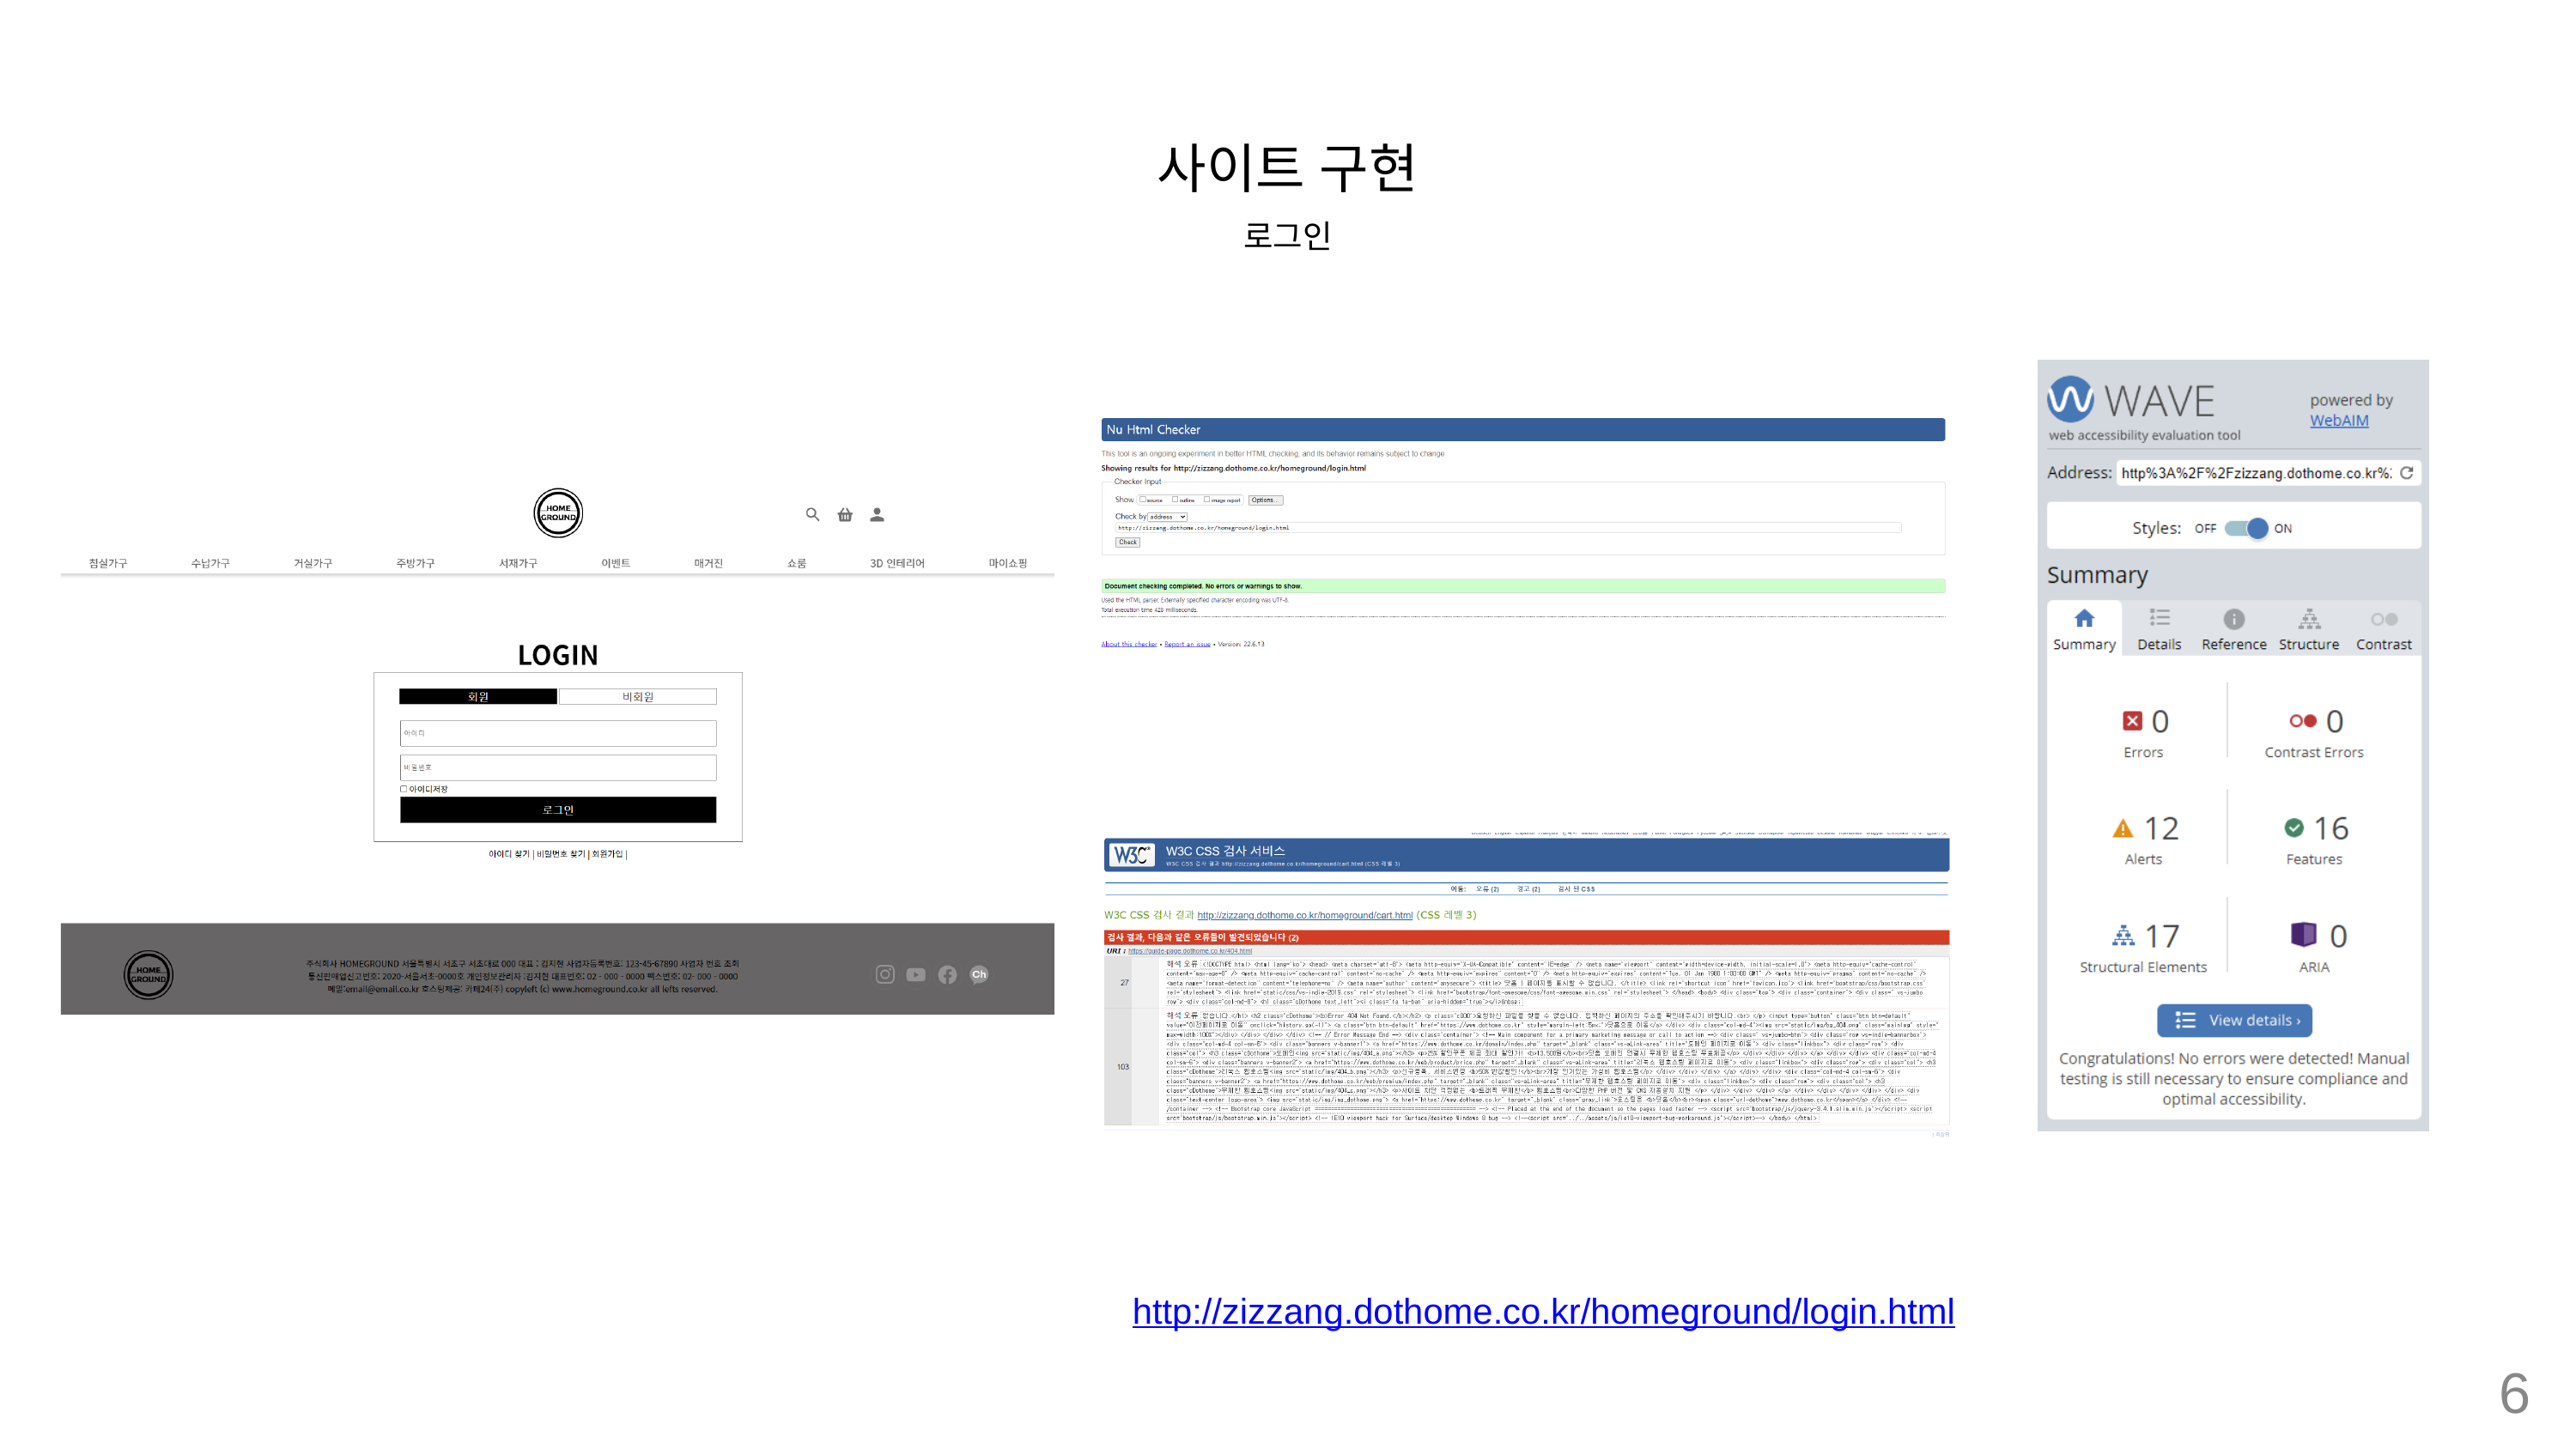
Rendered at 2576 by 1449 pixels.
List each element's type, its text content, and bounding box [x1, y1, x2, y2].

slide_number 6 [2490, 1351, 2538, 1430]
text_box 사이트 구현 [989, 128, 1587, 206]
picture [1096, 833, 1955, 1143]
text_box http://zizzang.dothome.co.kr/homeground/login.html [1126, 1282, 2008, 1338]
picture [1096, 413, 1955, 658]
picture [60, 477, 1055, 1015]
text_box 로그인 [970, 209, 1606, 262]
picture [2038, 360, 2430, 1132]
